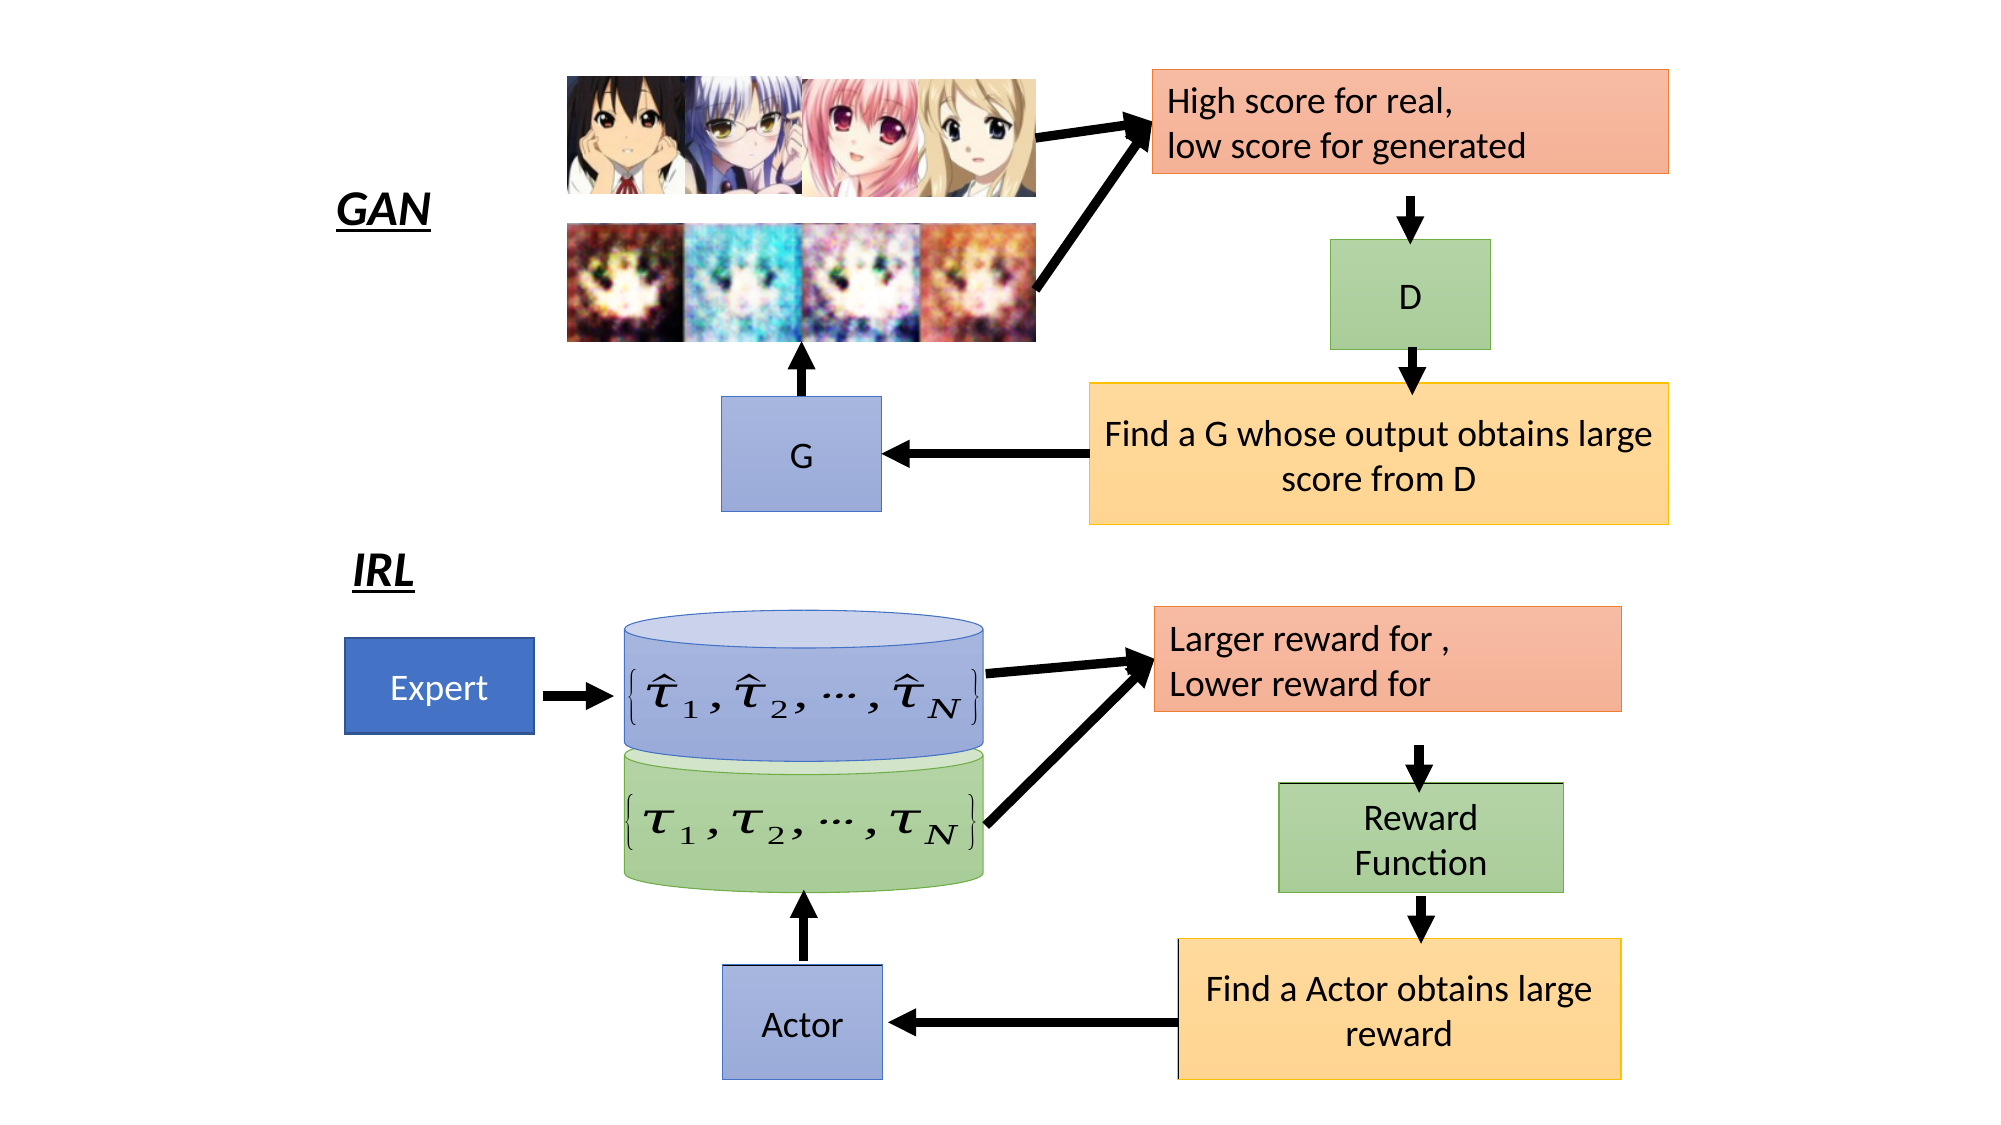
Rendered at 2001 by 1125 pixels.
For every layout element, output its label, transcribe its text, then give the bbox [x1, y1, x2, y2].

text_box Actor [722, 964, 883, 1080]
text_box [624, 762, 984, 893]
text_box High score for real, low score for generated [1152, 69, 1669, 174]
text_box Reward Function [1278, 782, 1564, 893]
picture [567, 223, 1036, 342]
text_box GAN [290, 168, 477, 243]
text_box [985, 659, 1155, 826]
text_box Expert [344, 637, 535, 735]
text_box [1035, 122, 1153, 290]
text_box Find a G whose output obtains large score from D [1089, 382, 1669, 525]
text_box Find a Actor obtains large reward [1177, 938, 1622, 1080]
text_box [567, 76, 1036, 197]
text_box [624, 610, 984, 762]
text_box IRL [290, 529, 477, 605]
text_box G [721, 396, 882, 512]
text_box D [1330, 239, 1491, 350]
